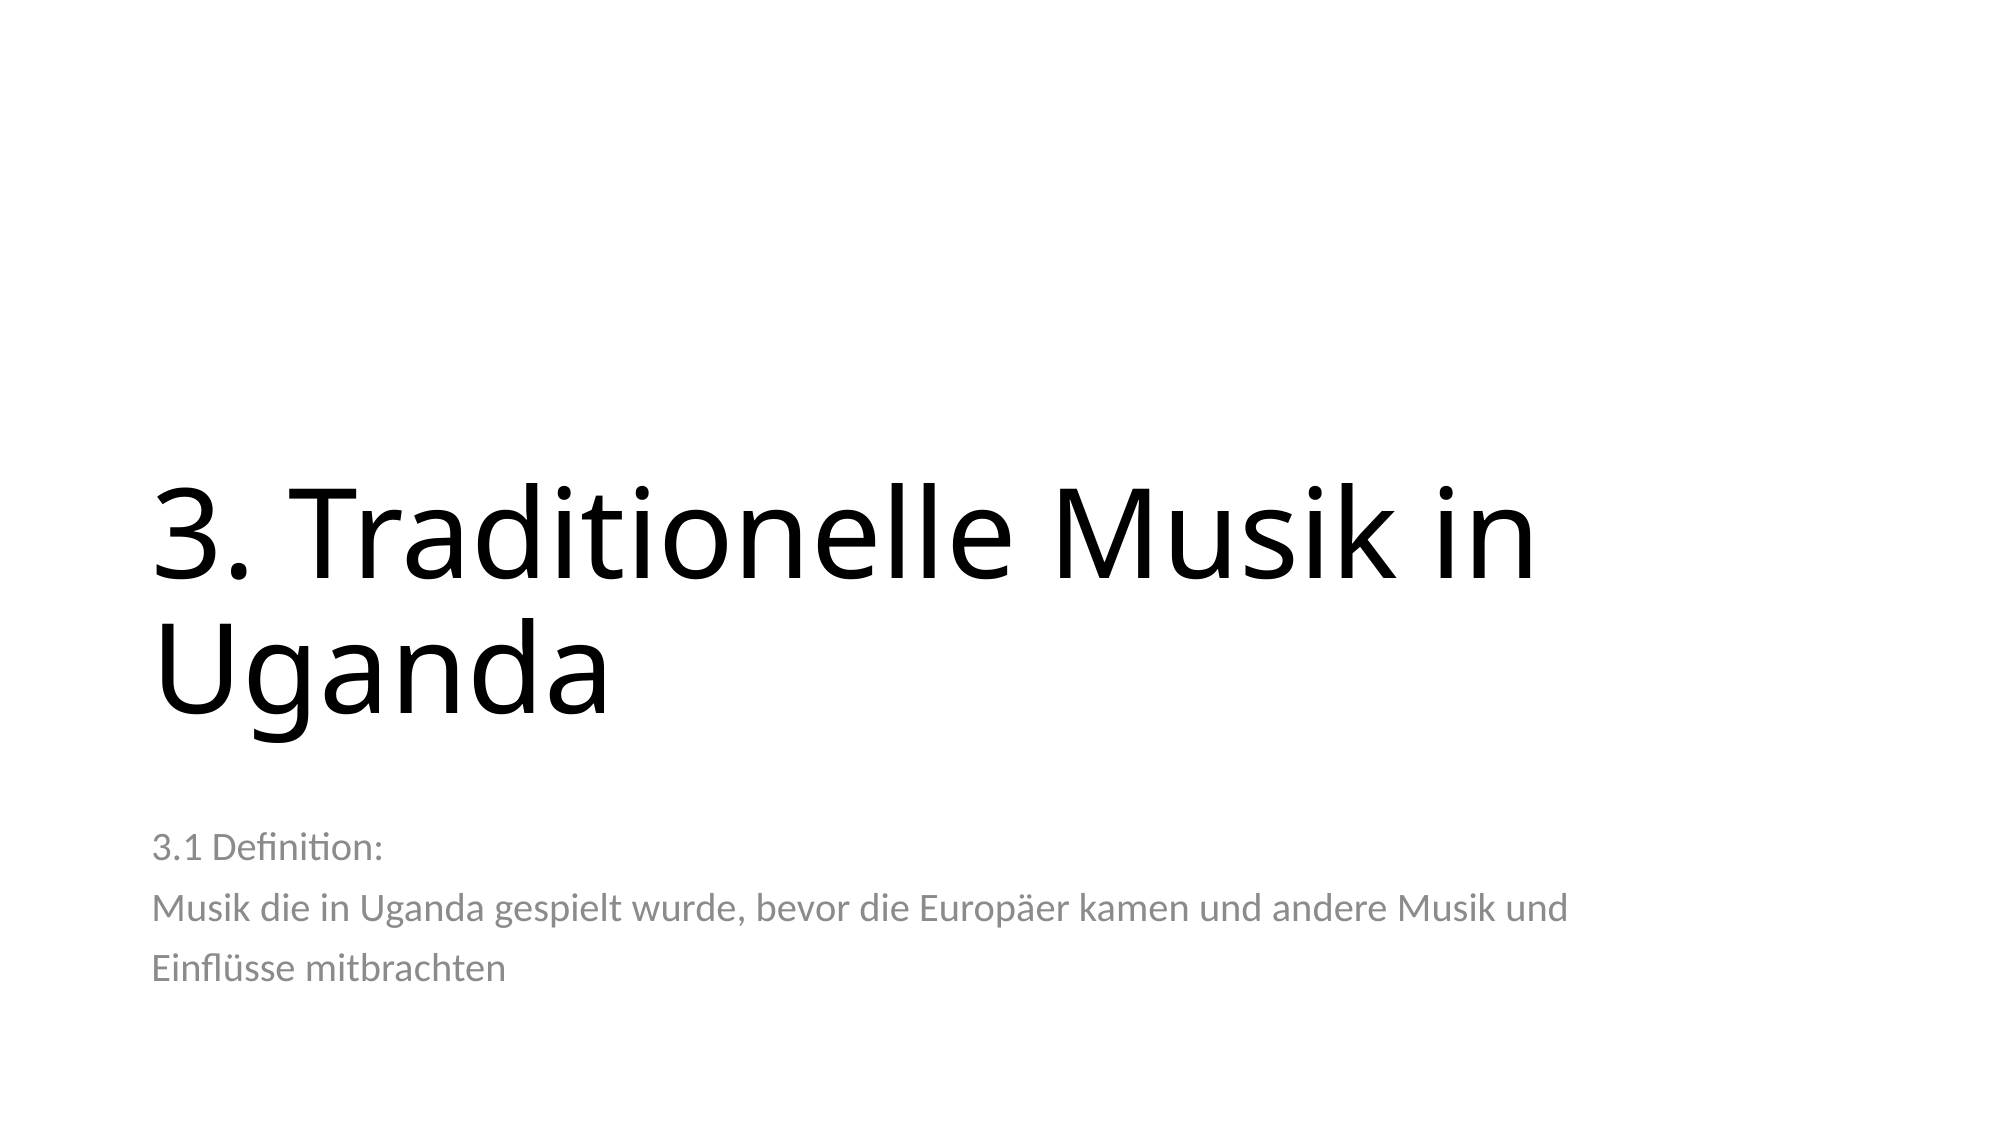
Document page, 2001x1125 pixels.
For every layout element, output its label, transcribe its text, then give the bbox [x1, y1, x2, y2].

title 3. Traditionelle Musik in Uganda [136, 280, 1862, 749]
list 3.1 Definition: Musik die in Uganda gespielt wurde, bevor die Europäer kamen und andere Musik und Einflüsse mitbrachten [136, 752, 1862, 999]
